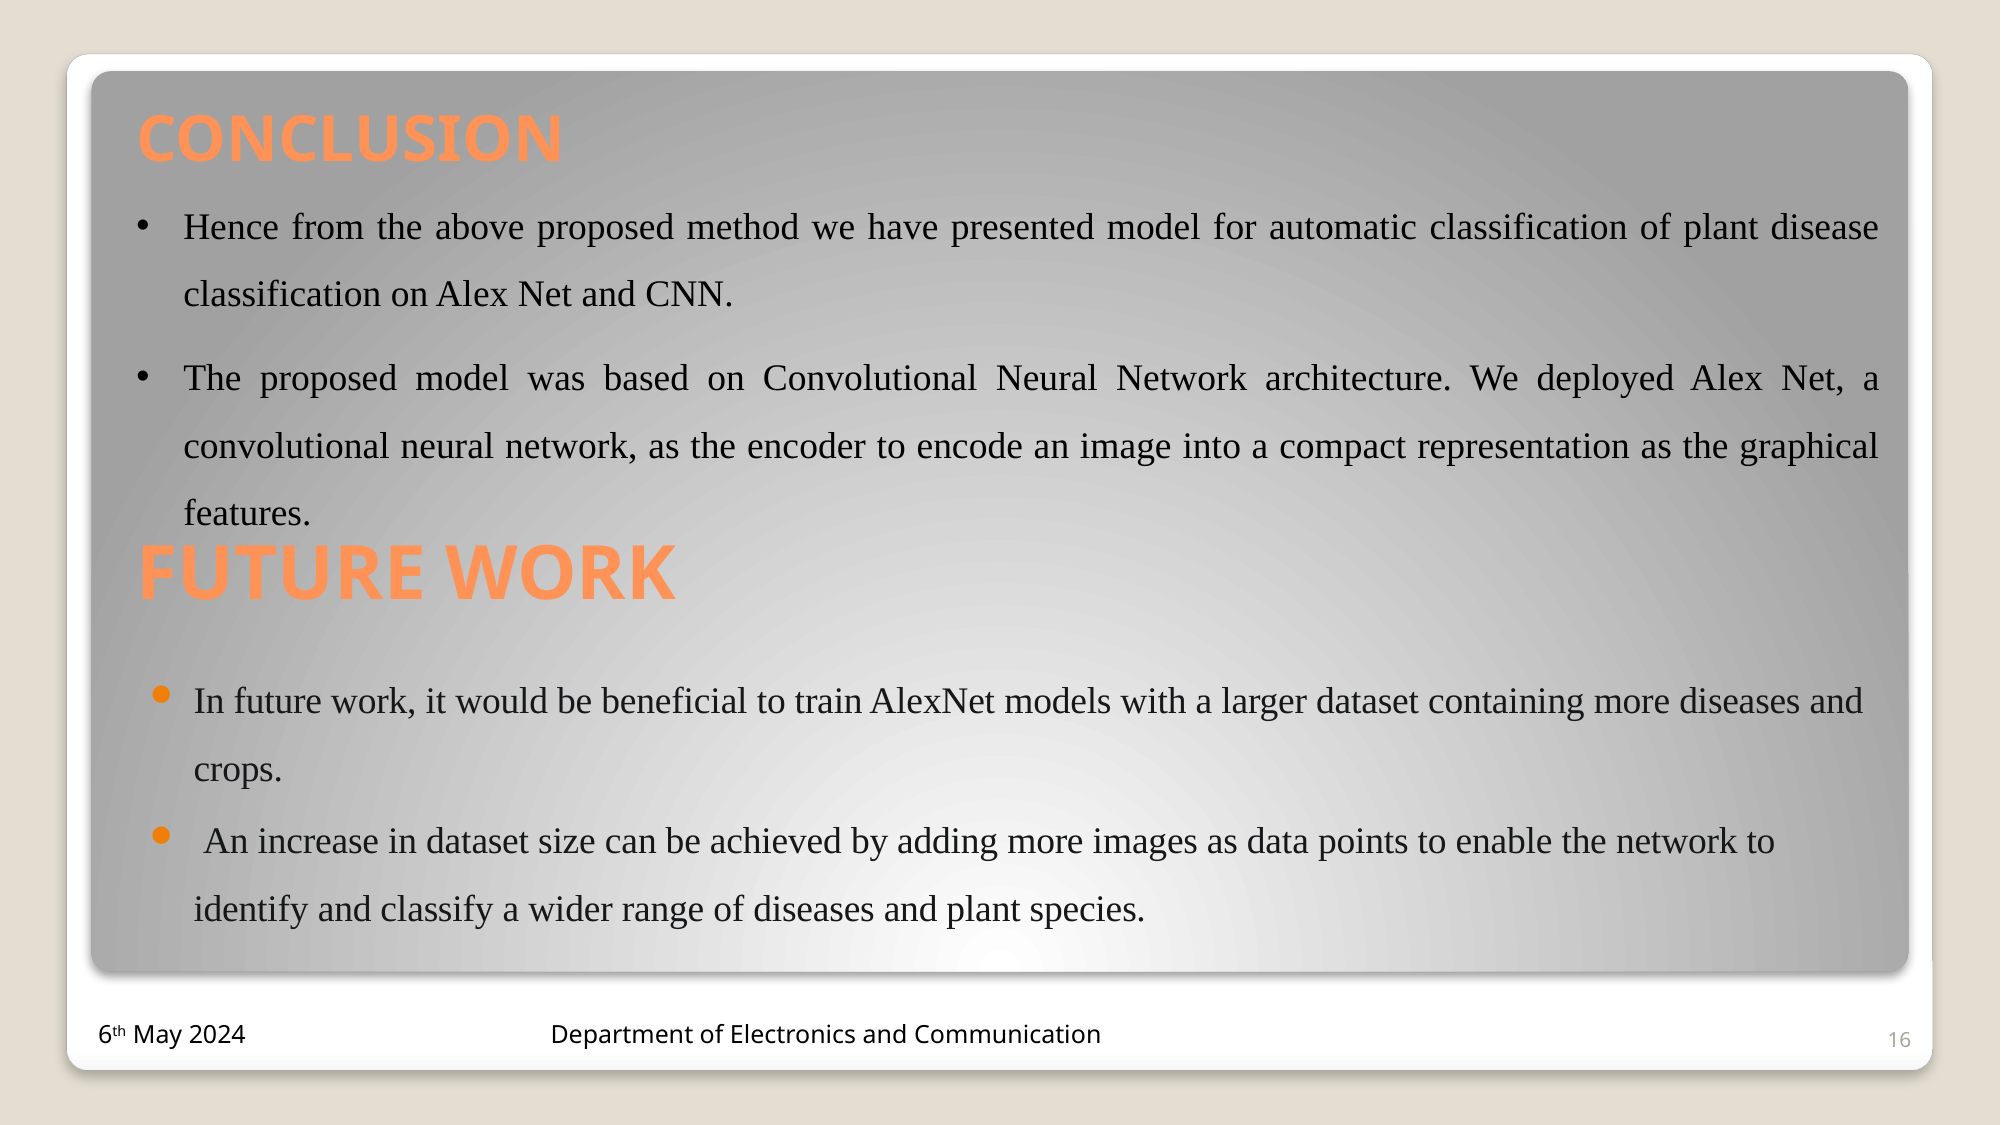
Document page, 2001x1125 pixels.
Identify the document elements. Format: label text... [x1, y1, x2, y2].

text_box 6th May 2024 Department of Electronics and Communication [83, 1011, 1730, 1056]
slide_number 16 [1825, 1002, 1926, 1063]
list In future work, it would be beneficial to train AlexNet models with a larger dataset containing more diseases and crops. An increase in dataset size can be achieved by adding more images as data points to enable the network to identify and classify a wider range of diseases and plant species. [120, 638, 1910, 940]
text_box Hence from the above proposed method we have presented model for automatic classification of plant disease classification on Alex Net and CNN. The proposed model was based on Convolutional Neural Network architecture. We deployed Alex Net, a convolutional neural network, as the encoder to encode an image into a compact representation as the graphical features. [121, 171, 1897, 541]
text_box CONCLUSION [121, 90, 684, 171]
title FUTURE WORK [121, 541, 728, 622]
